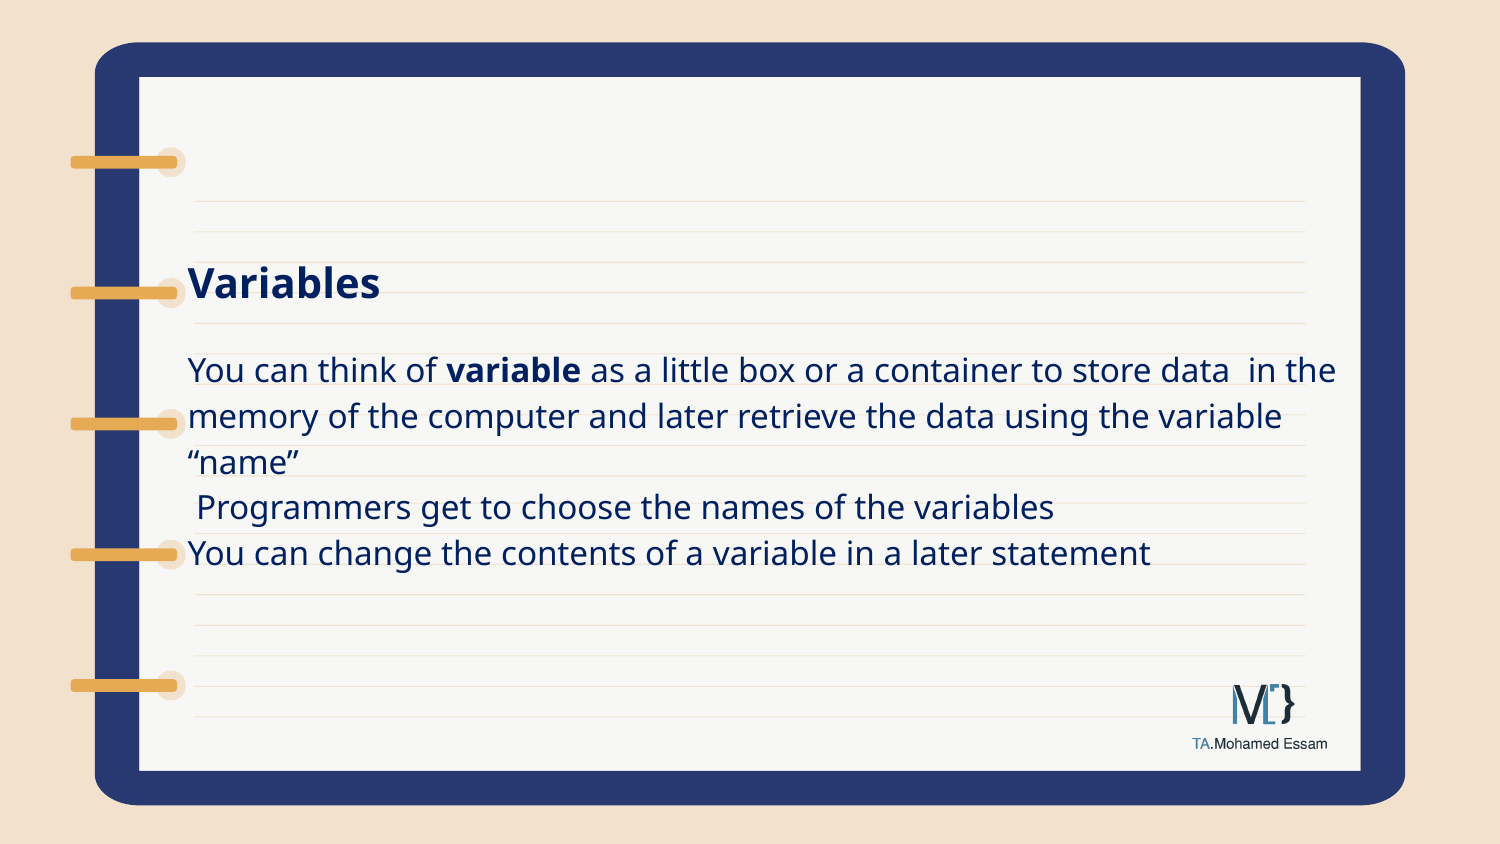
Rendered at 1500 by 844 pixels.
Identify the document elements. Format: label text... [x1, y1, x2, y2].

subtitle Variables [172, 233, 1147, 293]
picture [1077, 524, 1443, 844]
subtitle You can think of variable as a little box or a container to store data in the memory of the computer and later retrieve the data using the variable “name” Programmers get to choose the names of the variables You can change the contents of a variable in a later statement [172, 328, 1365, 422]
